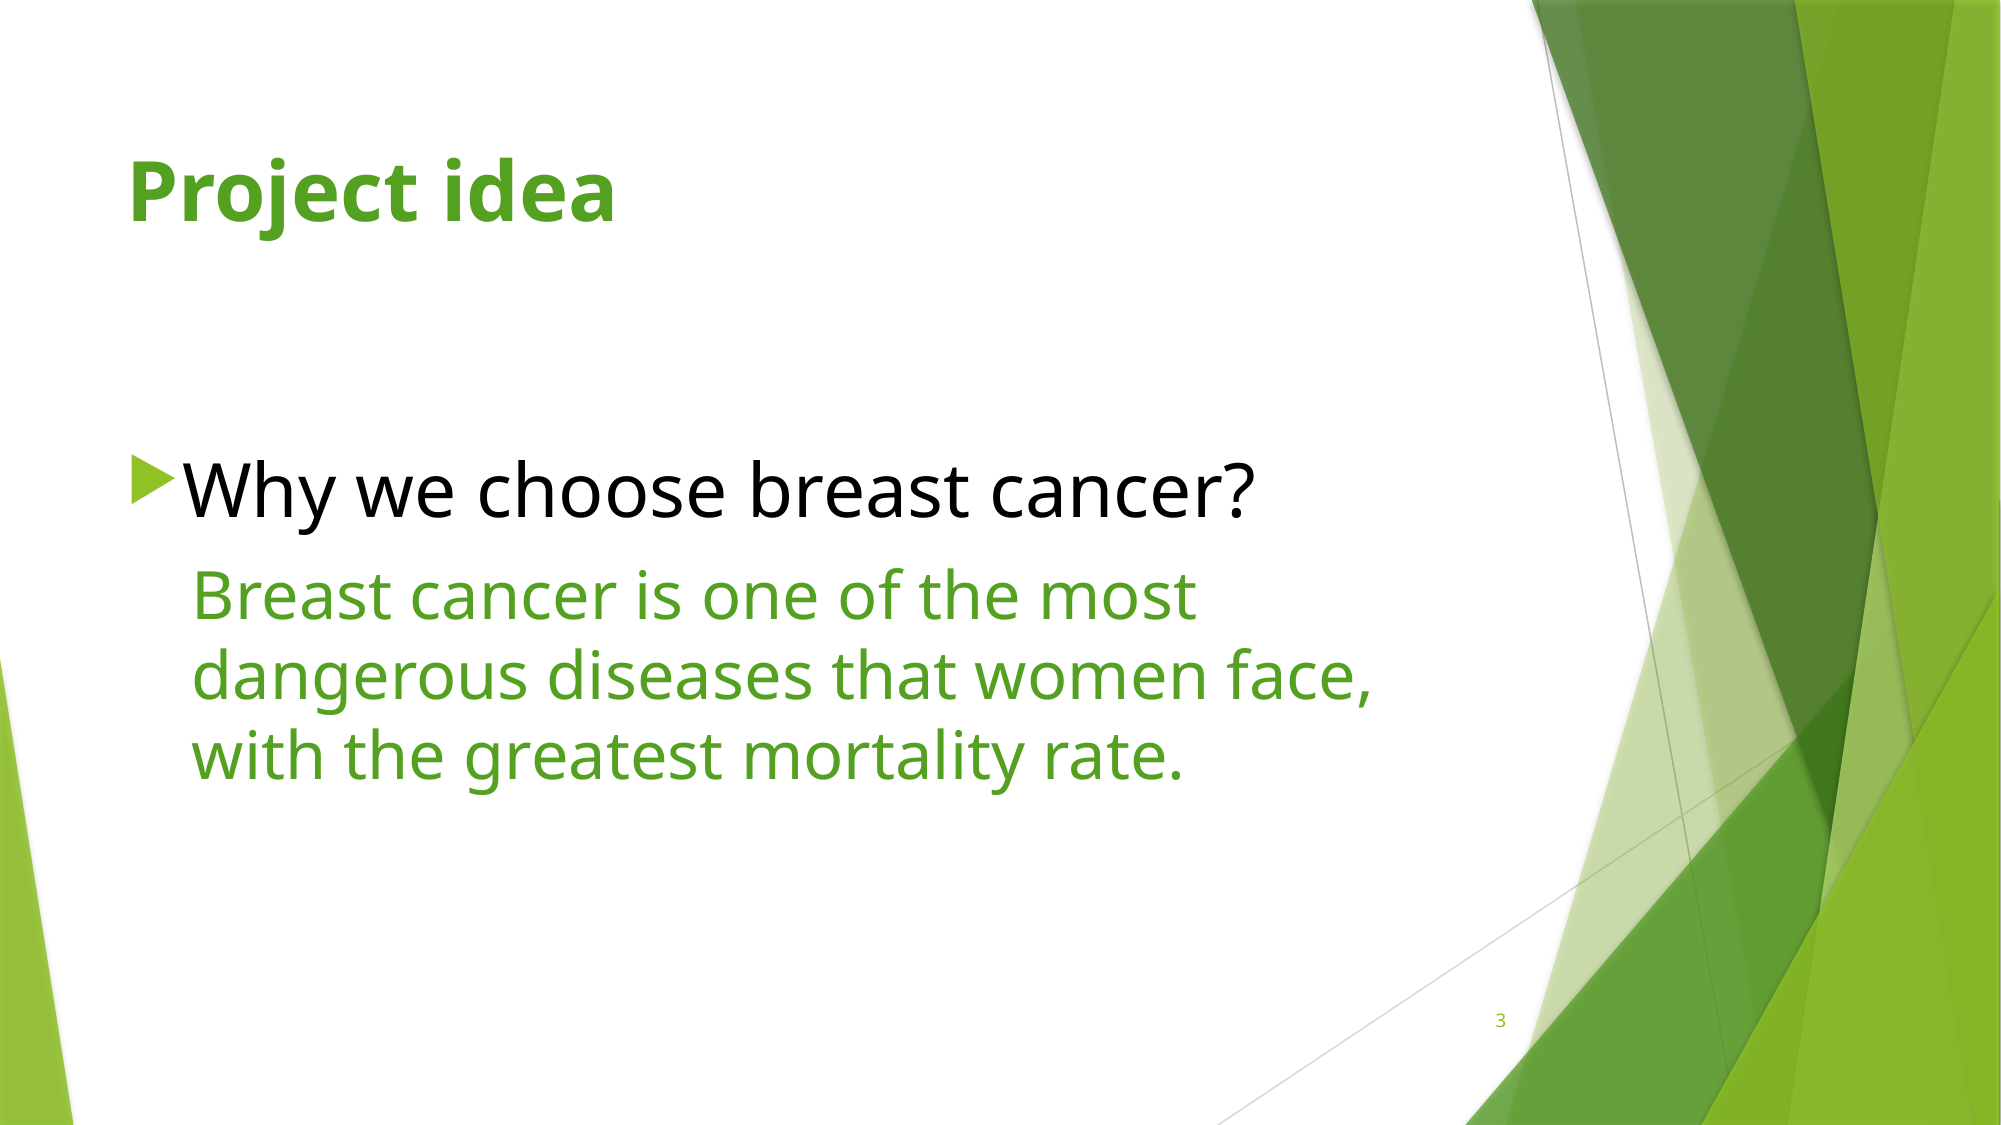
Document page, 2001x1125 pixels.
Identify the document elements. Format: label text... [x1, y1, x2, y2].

title Project idea [111, 130, 1522, 348]
list Why we choose breast cancer? Breast cancer is one of the most dangerous diseases that women face, with the greatest mortality rate. [111, 434, 1522, 1072]
slide_number 3 [1409, 991, 1522, 1051]
